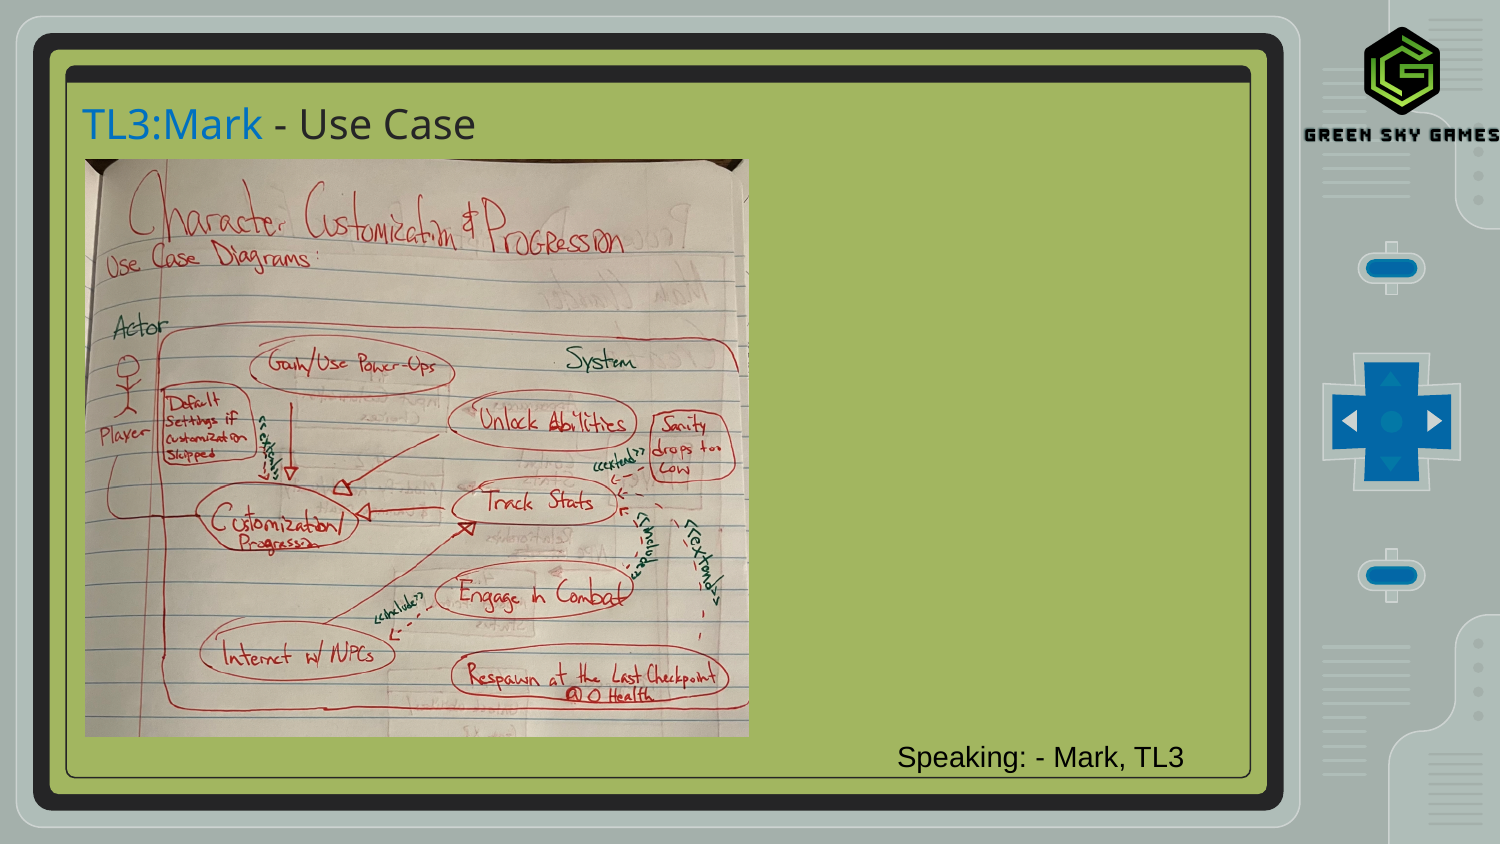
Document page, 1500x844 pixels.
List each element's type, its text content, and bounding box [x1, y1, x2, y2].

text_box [1322, 353, 1461, 491]
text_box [1358, 241, 1426, 295]
text_box Speaking: - Mark, TL3 [882, 730, 1245, 781]
picture [85, 159, 749, 738]
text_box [1358, 548, 1426, 603]
picture [1285, 0, 1500, 184]
text_box TL3:Mark - Use Case [67, 82, 914, 218]
